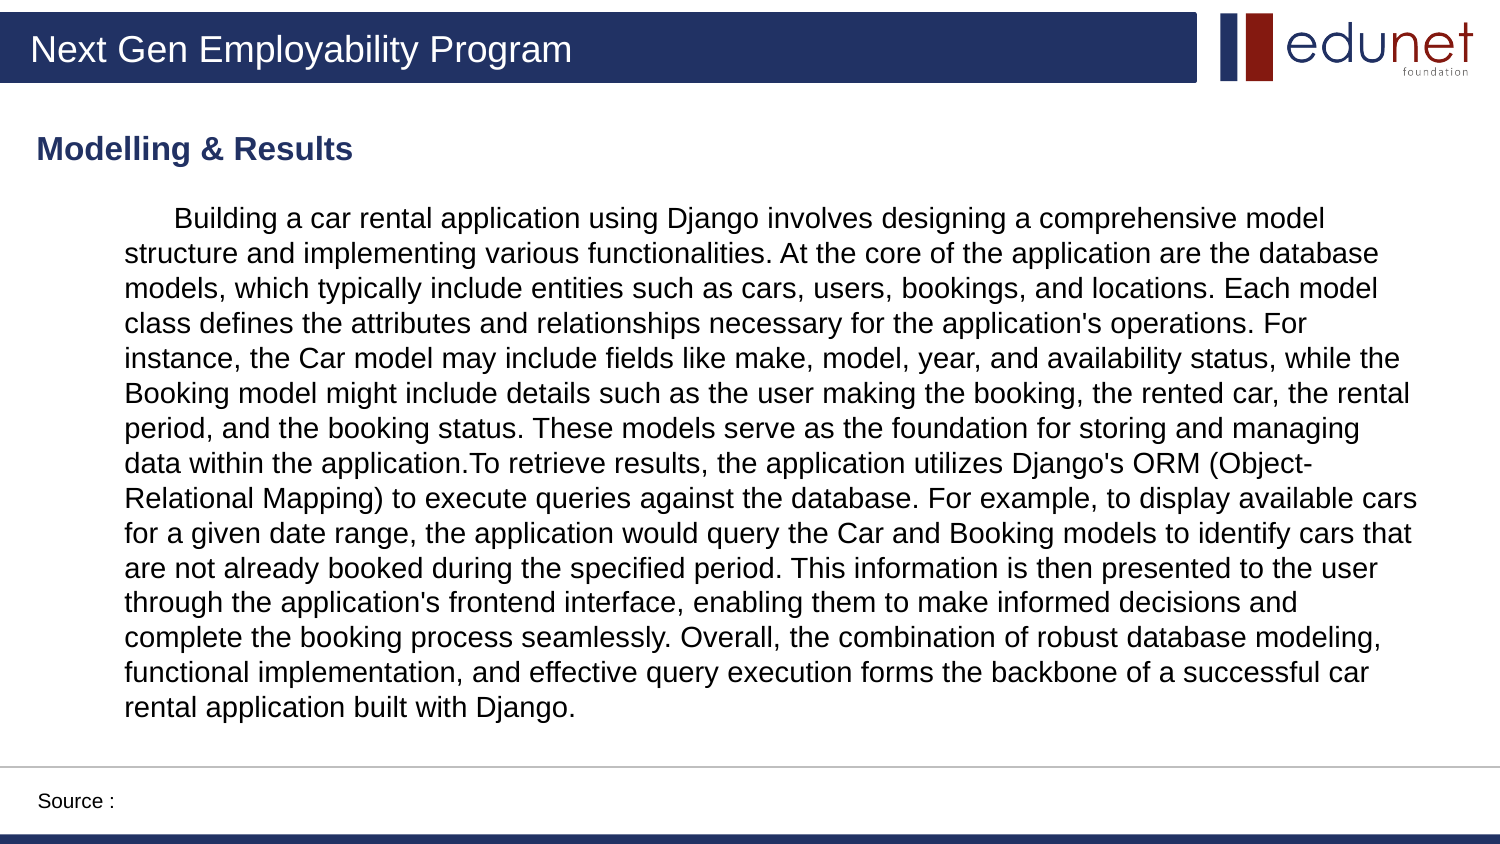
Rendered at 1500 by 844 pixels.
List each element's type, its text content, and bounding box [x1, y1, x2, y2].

picture [1279, 14, 1482, 83]
text_box Building a car rental application using Django involves designing a comprehensive model structure and implementing various functionalities. At the core of the application are the database models, which typically include entities such as cars, users, bookings, and locations. Each model class defines the attributes and relationships necessary for the application's operations. For instance, the Car model may include fields like make, model, year, and availability status, while the Booking model might include details such as the user making the booking, the rented car, the rental period, and the booking status. These models serve as the foundation for storing and managing data within the application.To retrieve results, the application utilizes Django's ORM (Object-Relational Mapping) to execute queries against the database. For example, to display available cars for a given date range, the application would query the Car and Booking models to identify cars that are not already booked during the specified period. This information is then presented to the user through the application's frontend interface, enabling them to make informed decisions and complete the booking process seamlessly. Overall, the combination of robust database modeling, functional implementation, and effective query execution forms the backbone of a successful car rental application built with Django. [109, 191, 1436, 731]
text_box Source : [22, 776, 139, 826]
title Modelling & Results [21, 111, 504, 165]
